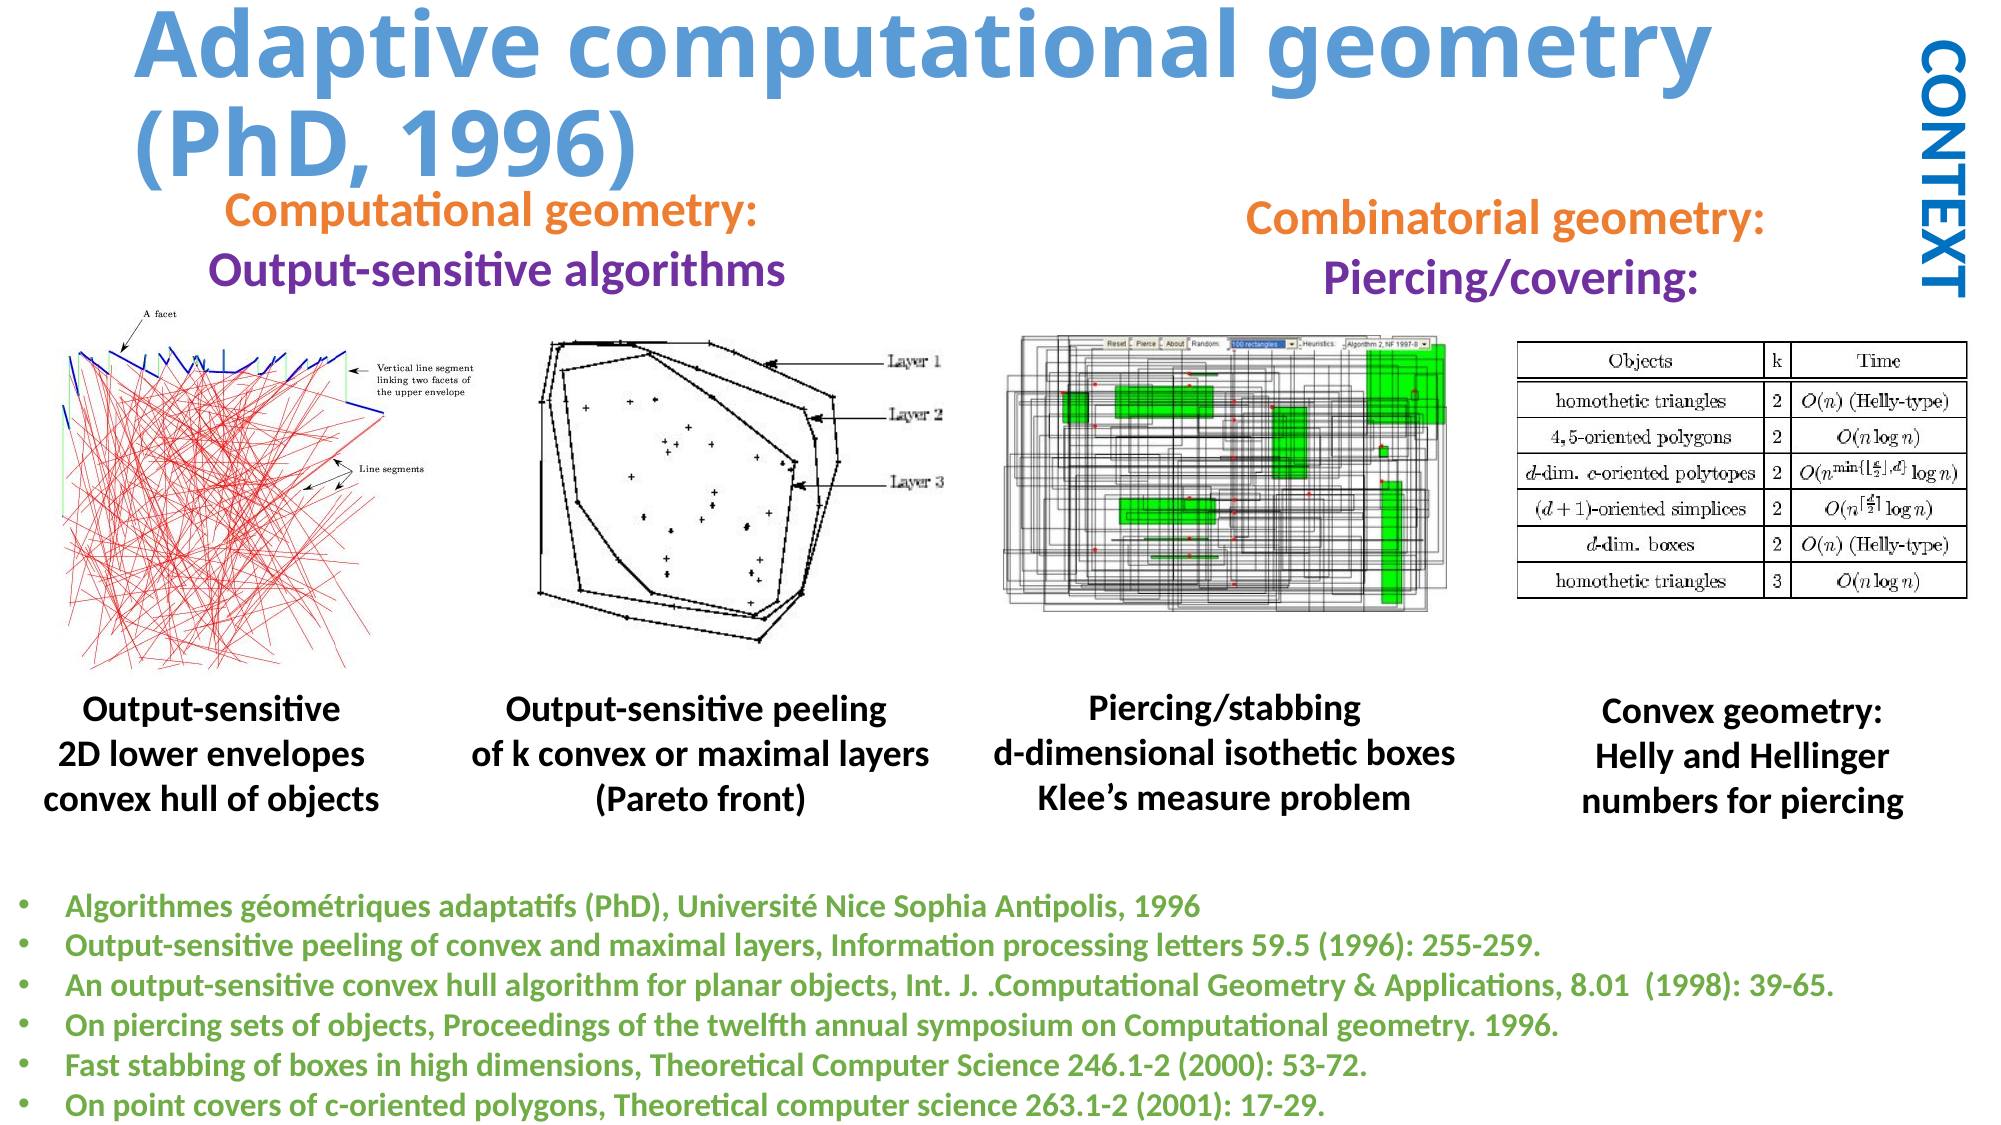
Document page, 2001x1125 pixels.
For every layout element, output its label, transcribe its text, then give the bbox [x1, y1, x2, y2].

text_box CONTEXT [1885, 24, 1997, 302]
text_box Output-sensitive peeling of k convex or maximal layers (Pareto front) [456, 676, 946, 827]
text_box Combinatorial geometry: Piercing/covering: [1231, 177, 1793, 313]
text_box Piercing/stabbing d-dimensional isothetic boxes Klee’s measure problem [978, 675, 1472, 826]
picture [1511, 334, 1974, 606]
picture [1003, 335, 1447, 612]
text_box Output-sensitive 2D lower envelopes convex hull of objects [28, 676, 395, 827]
title Adaptive computational geometry (PhD, 1996) [119, 0, 1930, 207]
text_box Convex geometry: Helly and Hellinger numbers for piercing [1566, 678, 1919, 828]
picture [53, 301, 476, 676]
text_box Computational geometry: Output-sensitive algorithms [193, 169, 801, 304]
text_box Algorithmes géométriques adaptatifs (PhD), Université Nice Sophia Antipolis, 1996 Output-sensitive peeling of convex and maximal layers, Information processing letters 59.5 (1996): 255-259. An output-sensitive convex hull algorithm for planar objects, Int. J. .Computational Geometry & Applications, 8.01 (1998): 39-65. On piercing sets of objects, Proceedings of the twelfth annual symposium on Computational geometry. 1996. Fast stabbing of boxes in high dimensions, Theoretical Computer Science 246.1-2 (2000): 53-72. On point covers of c-oriented polygons, Theoretical computer science 263.1-2 (2001): 17-29. [3, 876, 2000, 1125]
picture [518, 318, 958, 662]
